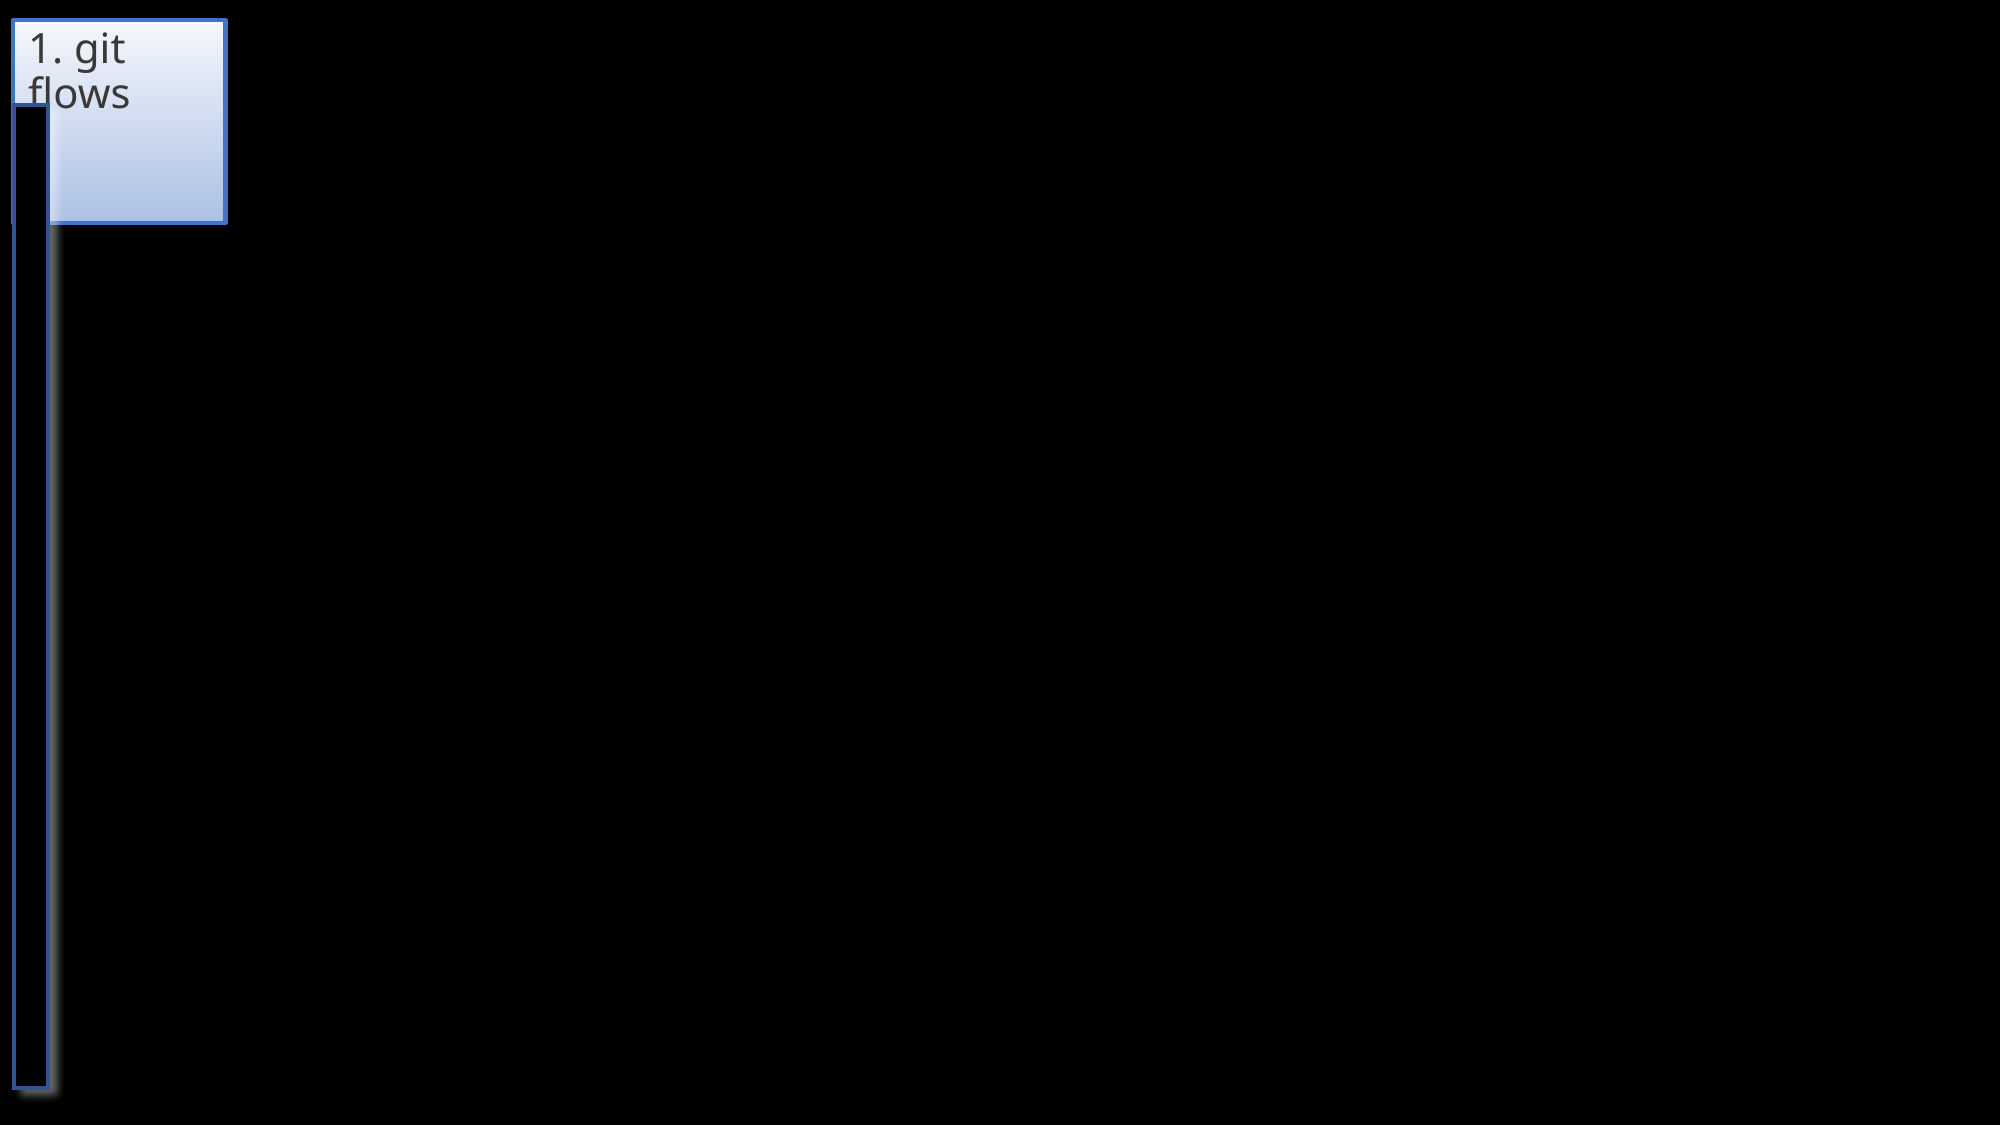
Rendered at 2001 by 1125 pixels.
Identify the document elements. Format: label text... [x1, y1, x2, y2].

text_box [13, 104, 49, 1089]
text_box [49, 107, 61, 224]
title 1. git flows [13, 20, 226, 224]
